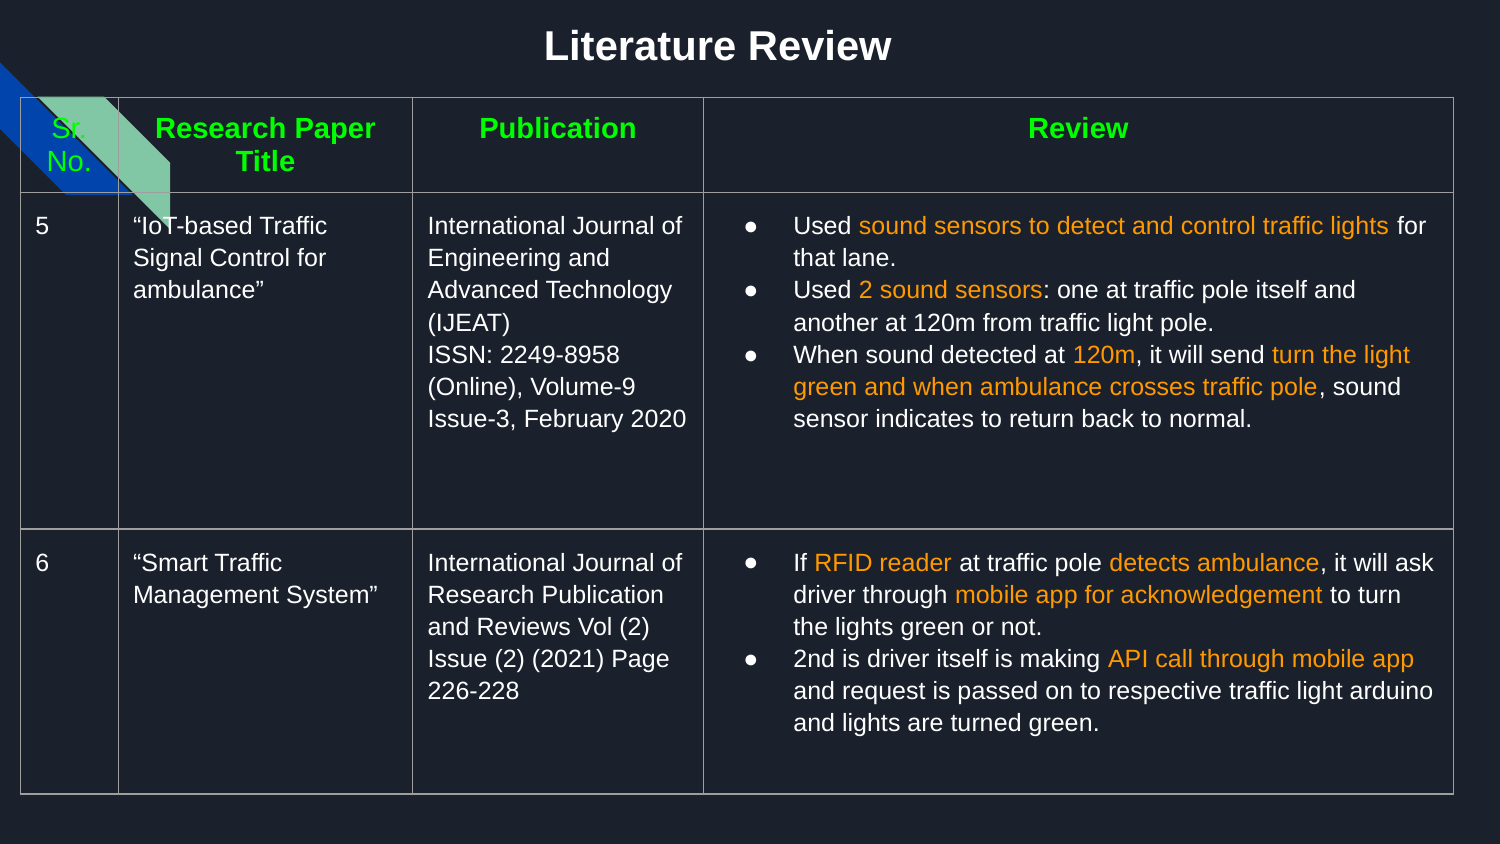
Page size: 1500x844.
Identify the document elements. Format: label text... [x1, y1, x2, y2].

table_cell International Journal of Engineering and Advanced Technology (IJEAT) ISSN: 2249-8958 (Online), Volume-9 Issue-3, February 2020 [413, 193, 703, 528]
table_cell If RFID reader at traffic pole detects ambulance, it will ask driver through mobile app for acknowledgement to turn the lights green or not. 2nd is driver itself is making API call through mobile app and request is passed on to respective traffic light arduino and lights are turned green. [704, 530, 1453, 793]
table_cell “Smart Traffic Management System” [119, 530, 412, 793]
table_cell “IoT-based Traffic Signal Control for ambulance” [119, 193, 412, 528]
table_header Research Paper Title [119, 98, 412, 192]
table_cell International Journal of Research Publication and Reviews Vol (2) Issue (2) (2021) Page 226-228 [413, 530, 703, 793]
title Literature Review [140, 7, 1296, 97]
table_header Review [704, 98, 1453, 192]
table_cell Used sound sensors to detect and control traffic lights for that lane. Used 2 sound sensors: one at traffic pole itself and another at 120m from traffic light pole. When sound detected at 120m, it will send turn the light green and when ambulance crosses traffic pole, sound sensor indicates to return back to normal. [704, 193, 1453, 528]
table_header Sr. No. [21, 98, 118, 192]
table_header Publication [413, 98, 703, 192]
table_cell 5 [21, 193, 118, 528]
table_cell 6 [21, 530, 118, 793]
